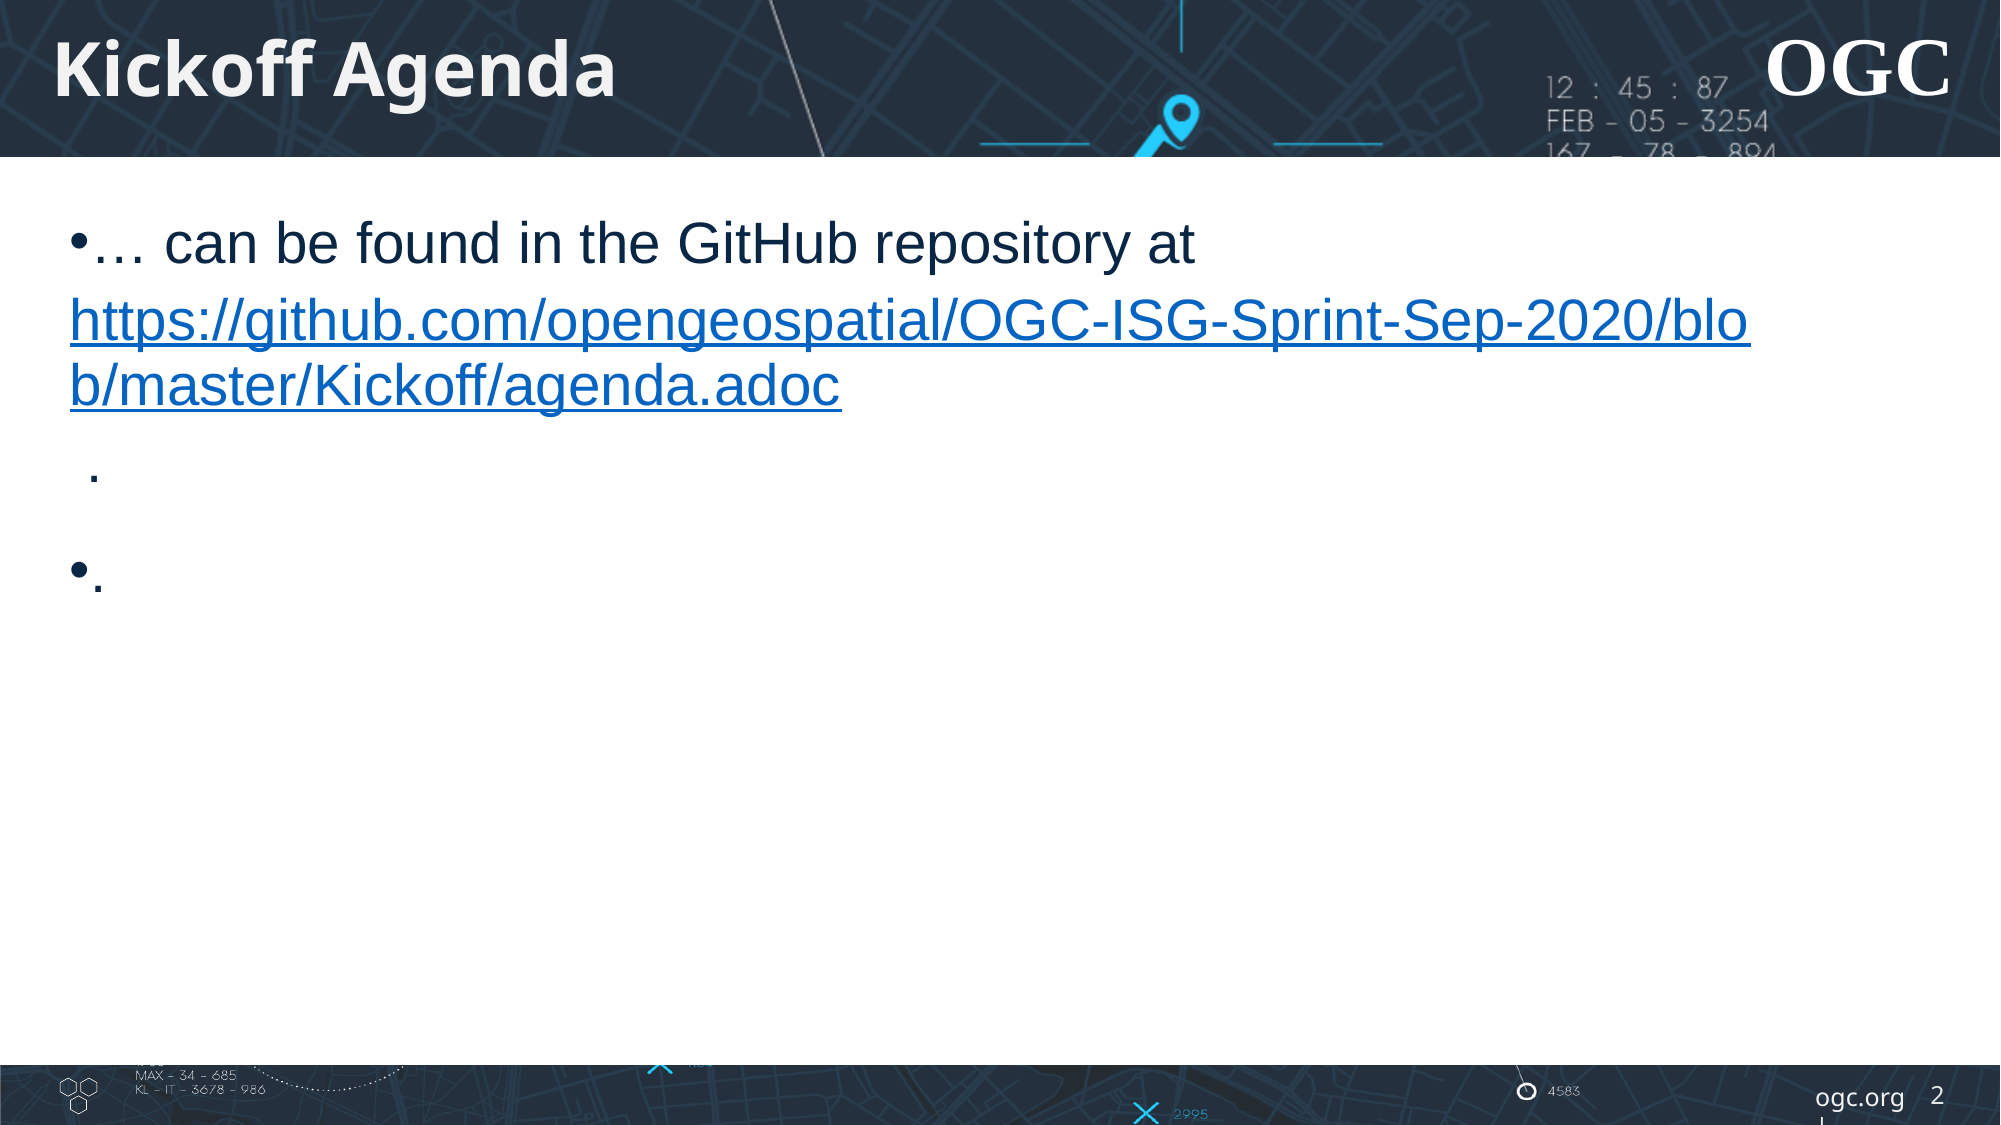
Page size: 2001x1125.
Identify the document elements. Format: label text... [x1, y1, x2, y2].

title Kickoff Agenda [36, 9, 1762, 135]
picture [51, 1069, 106, 1123]
list … can be found in the GitHub repository at https://github.com/opengeospatial/OGC-ISG-Sprint-Sep-2020/blob/master/Kickoff/agenda.adoc . . [54, 190, 1780, 905]
slide_number 2 [1772, 1073, 1960, 1121]
